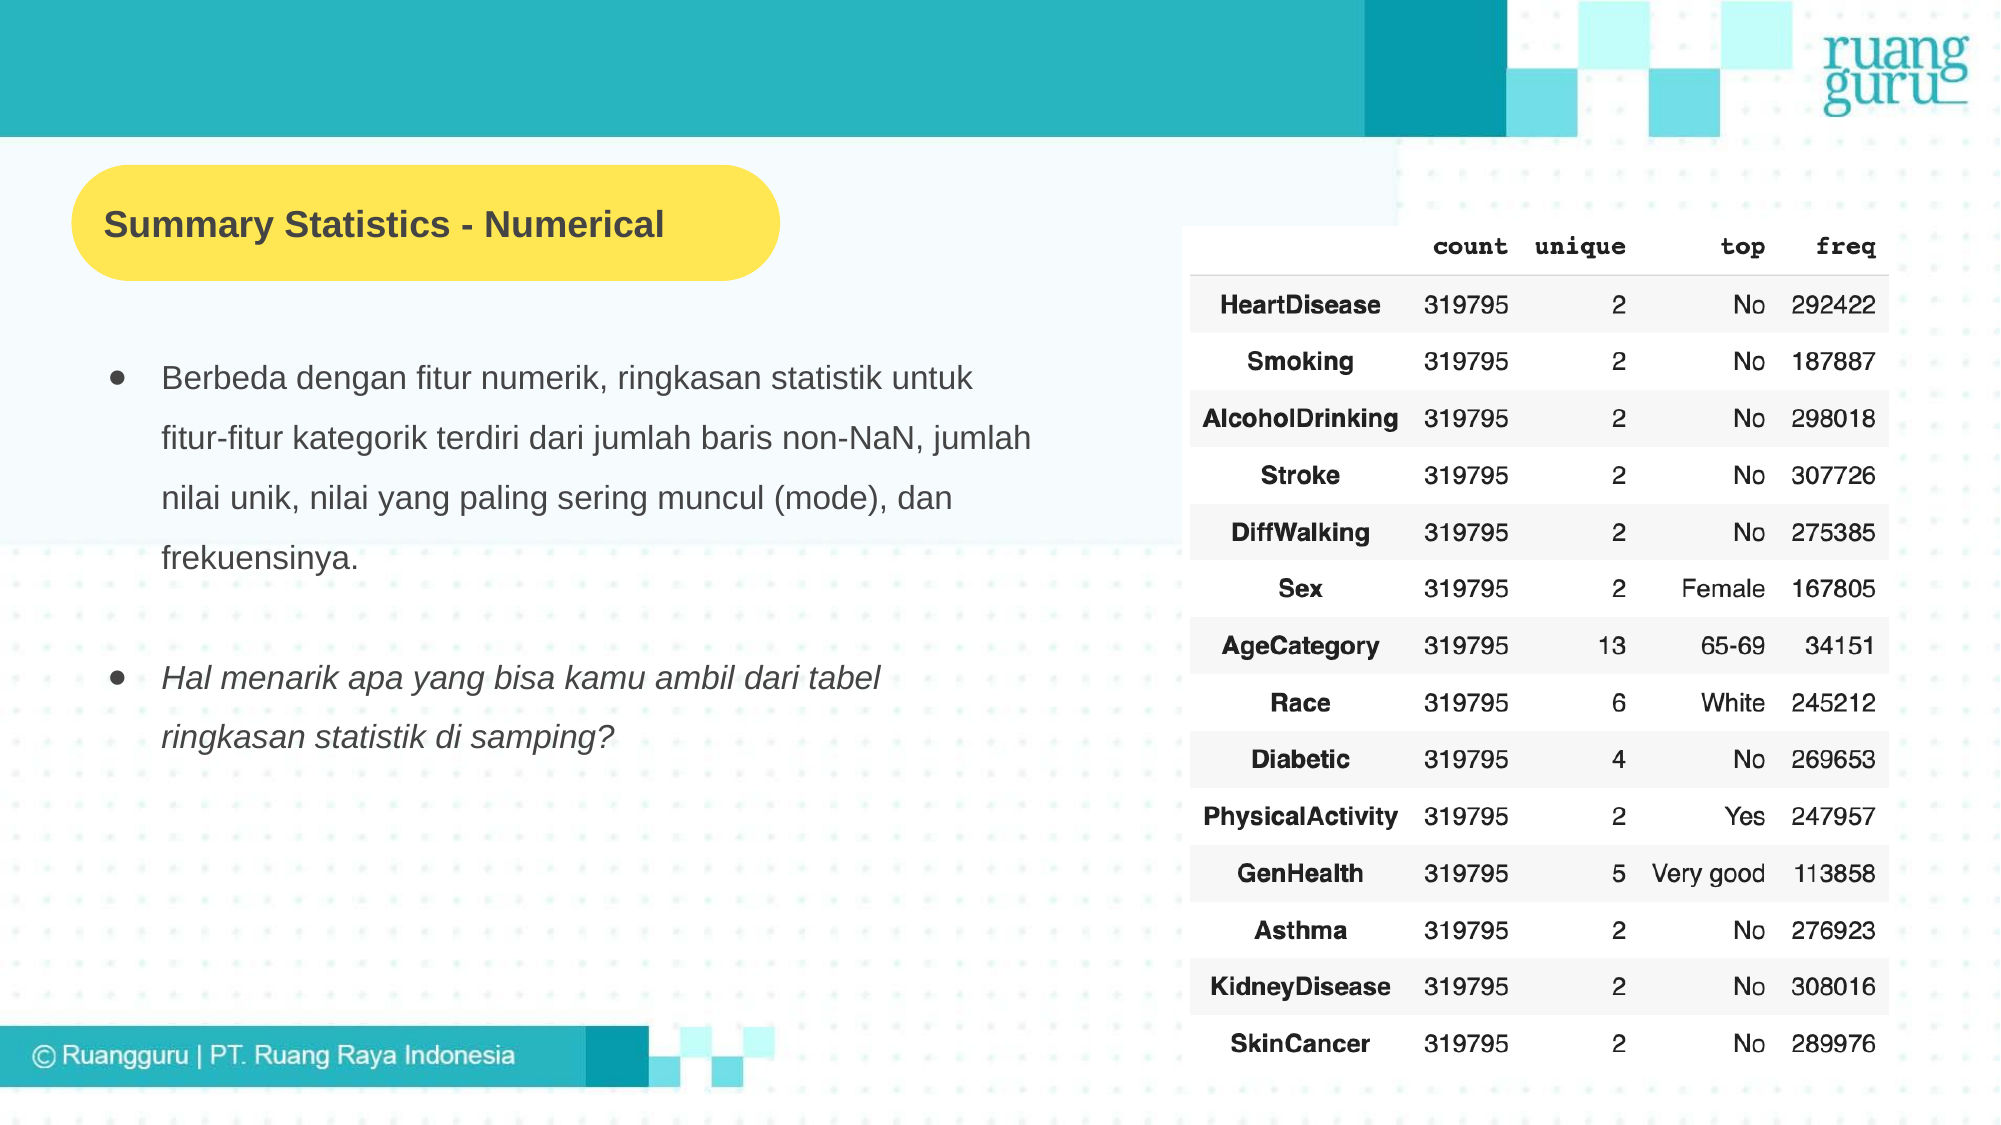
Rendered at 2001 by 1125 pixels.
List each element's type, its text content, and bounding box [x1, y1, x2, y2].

text_box Berbeda dengan fitur numerik, ringkasan statistik untuk fitur-fitur kategorik terdiri dari jumlah baris non-NaN, jumlah nilai unik, nilai yang paling sering muncul (mode), dan frekuensinya. Hal menarik apa yang bisa kamu ambil dari tabel ringkasan statistik di samping? [71, 328, 1050, 633]
text_box Summary Statistics - Numerical [71, 164, 781, 281]
picture [0, 0, 2001, 1125]
